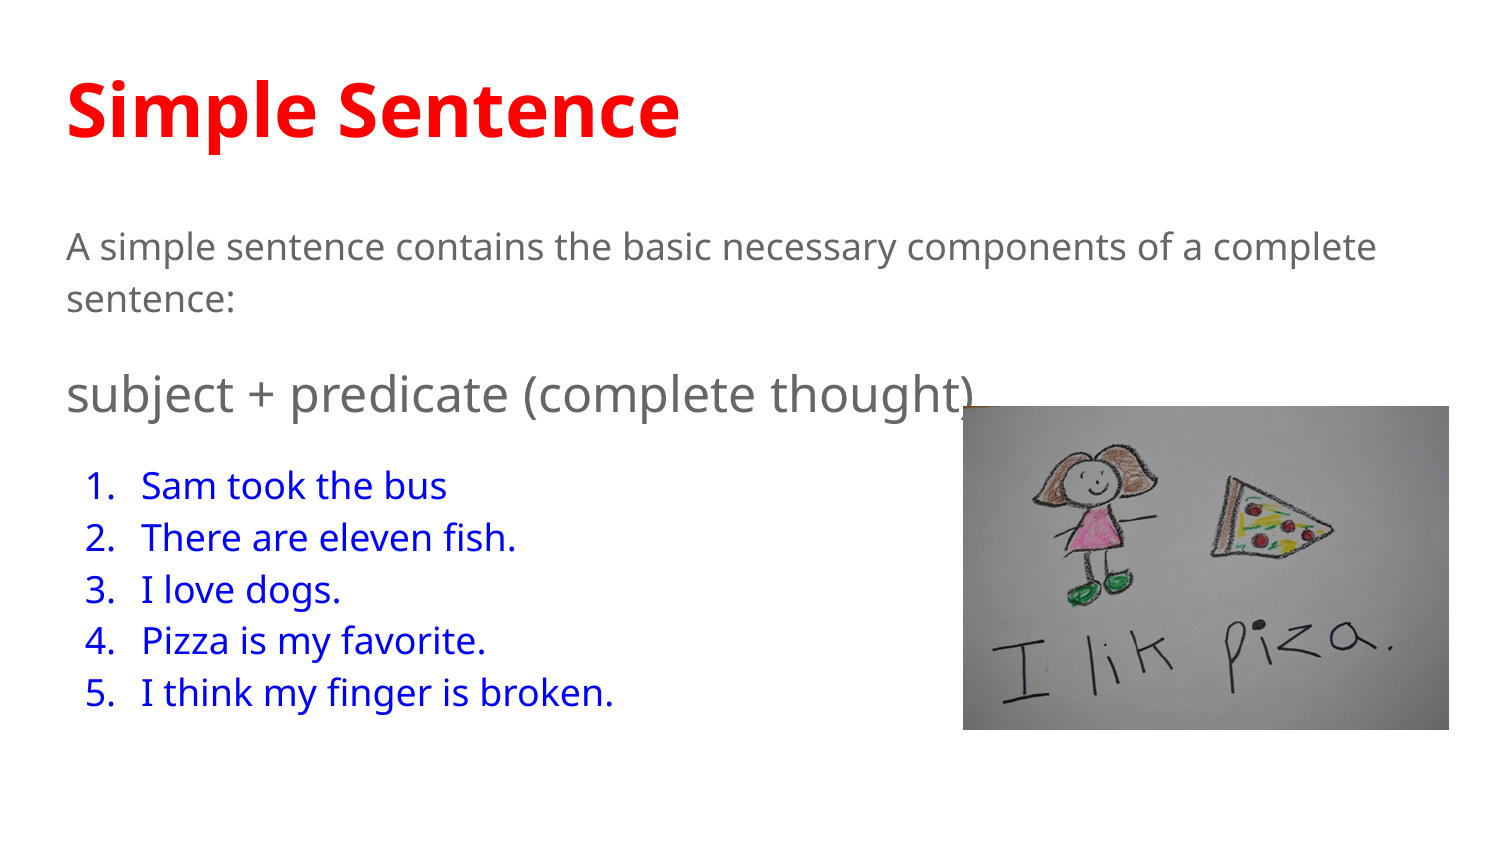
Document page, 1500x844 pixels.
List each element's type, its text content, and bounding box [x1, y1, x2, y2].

picture [963, 406, 1450, 731]
title Simple Sentence [51, 48, 1449, 180]
list A simple sentence contains the basic necessary components of a complete sentence: subject + predicate (complete thought) Sam took the bus There are eleven fish. I love dogs. Pizza is my favorite. I think my finger is broken. [51, 201, 1449, 750]
